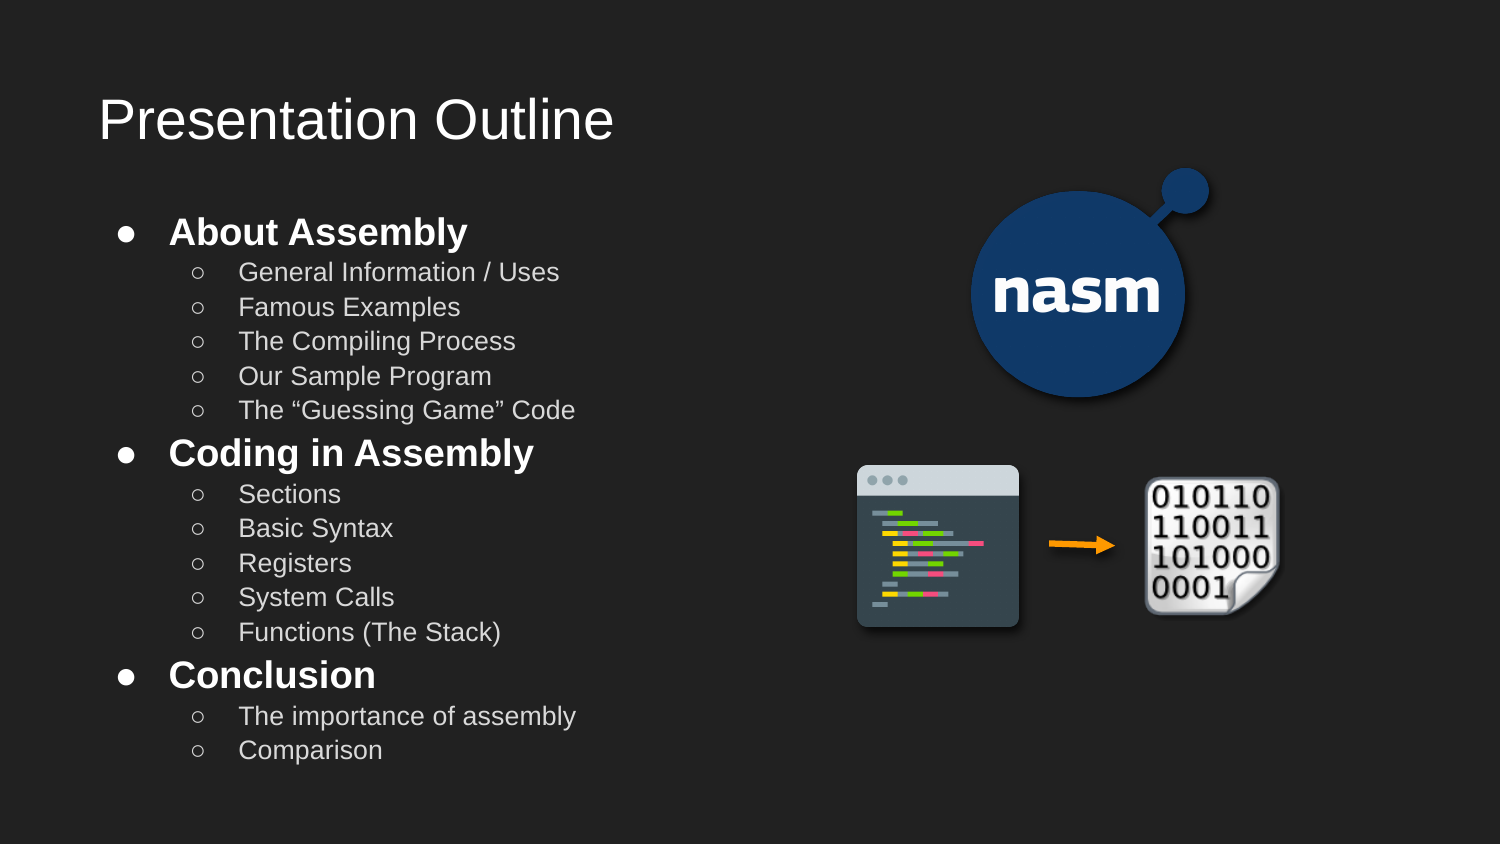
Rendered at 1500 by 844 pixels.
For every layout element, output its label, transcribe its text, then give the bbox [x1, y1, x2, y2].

picture [857, 464, 1019, 627]
picture [1127, 470, 1285, 621]
picture [968, 166, 1218, 398]
list About Assembly General Information / Uses Famous Examples The Compiling Process Our Sample Program The “Guessing Game” Code Coding in Assembly Sections Basic Syntax Registers System Calls Functions (The Stack) Conclusion The importance of assembly Comparison [83, 189, 750, 783]
title Presentation Outline [83, 72, 873, 167]
